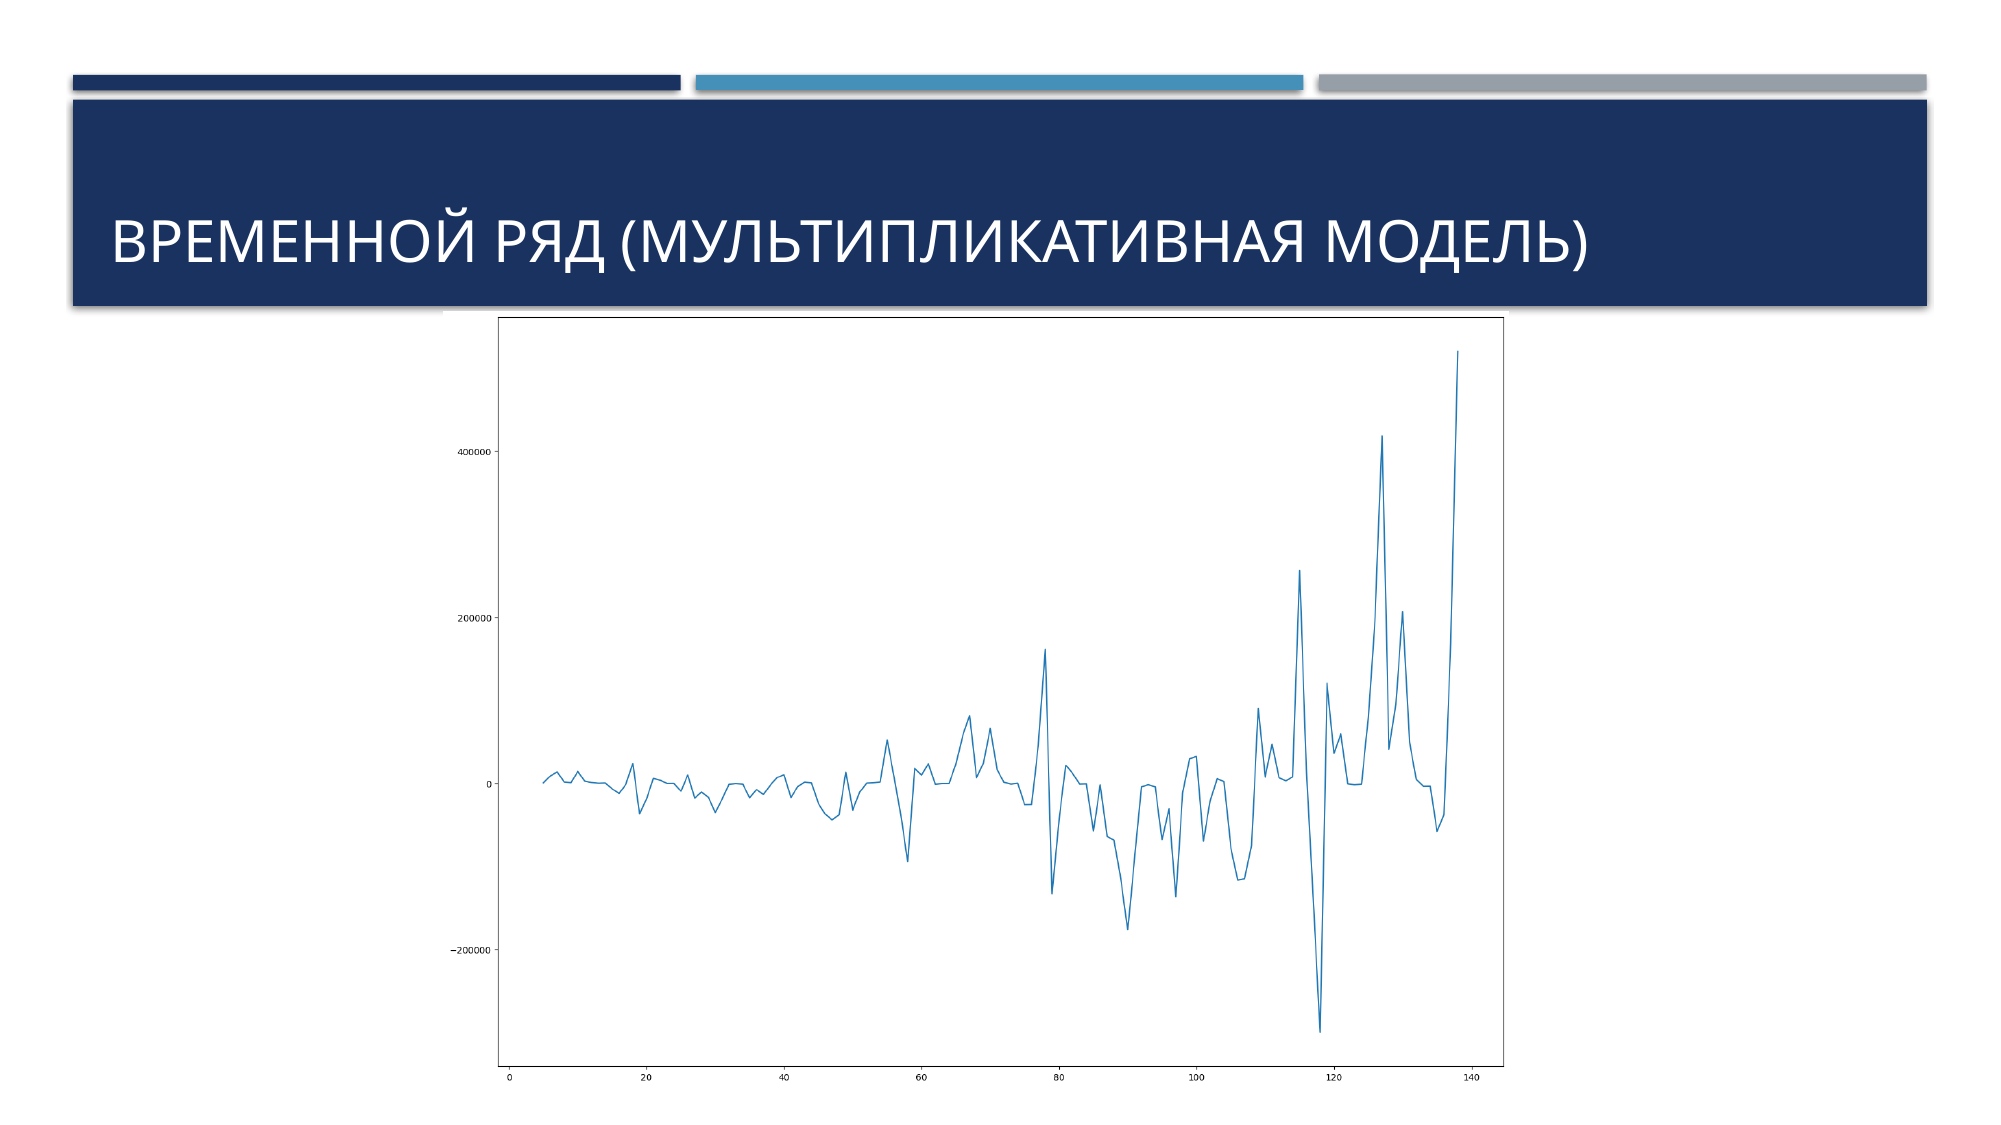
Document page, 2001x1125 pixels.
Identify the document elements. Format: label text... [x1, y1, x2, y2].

title Временной ряд (мультипликативная модель) [95, 119, 1905, 282]
picture [443, 311, 1510, 1089]
